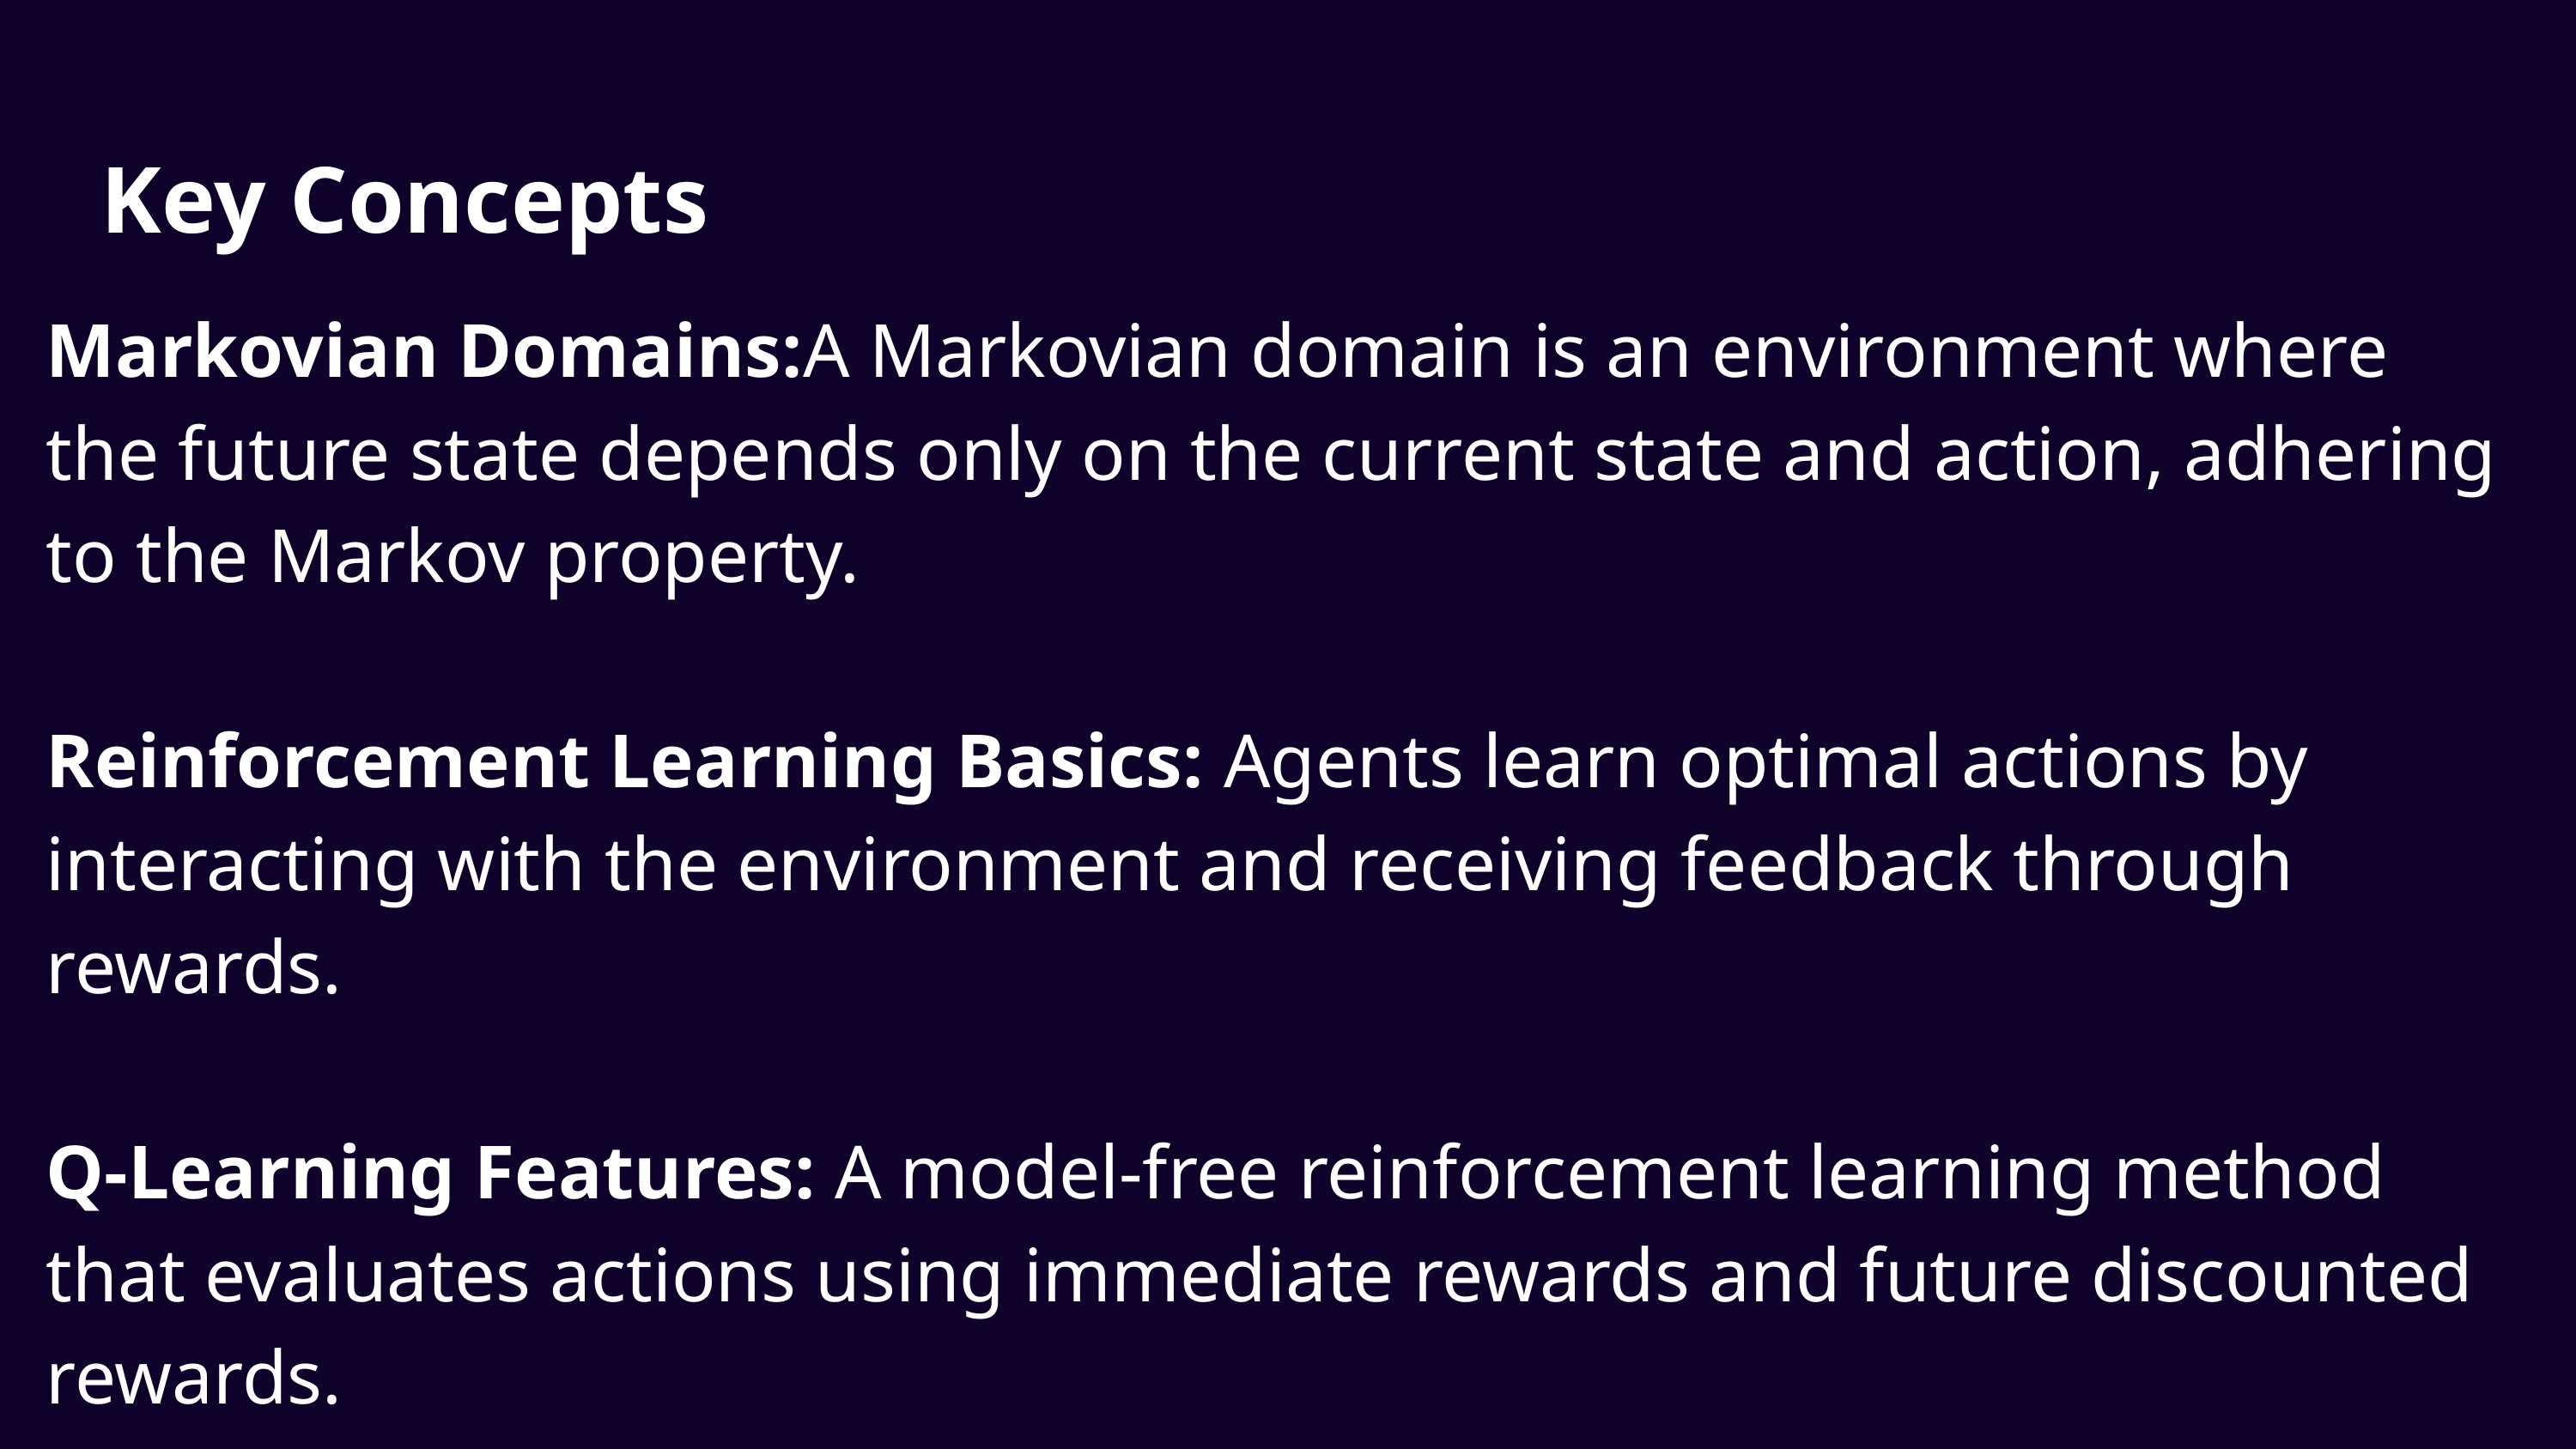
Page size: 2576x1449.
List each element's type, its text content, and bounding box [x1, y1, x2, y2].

text_box Key Concepts [81, 123, 730, 252]
text_box Markovian Domains:A Markovian domain is an environment where the future state depends only on the current state and action, adhering to the Markov property. Reinforcement Learning Basics: Agents learn optimal actions by interacting with the environment and receiving feedback through rewards. Q-Learning Features: A model-free reinforcement learning method that evaluates actions using immediate rewards and future discounted rewards. [46, 289, 2518, 1419]
